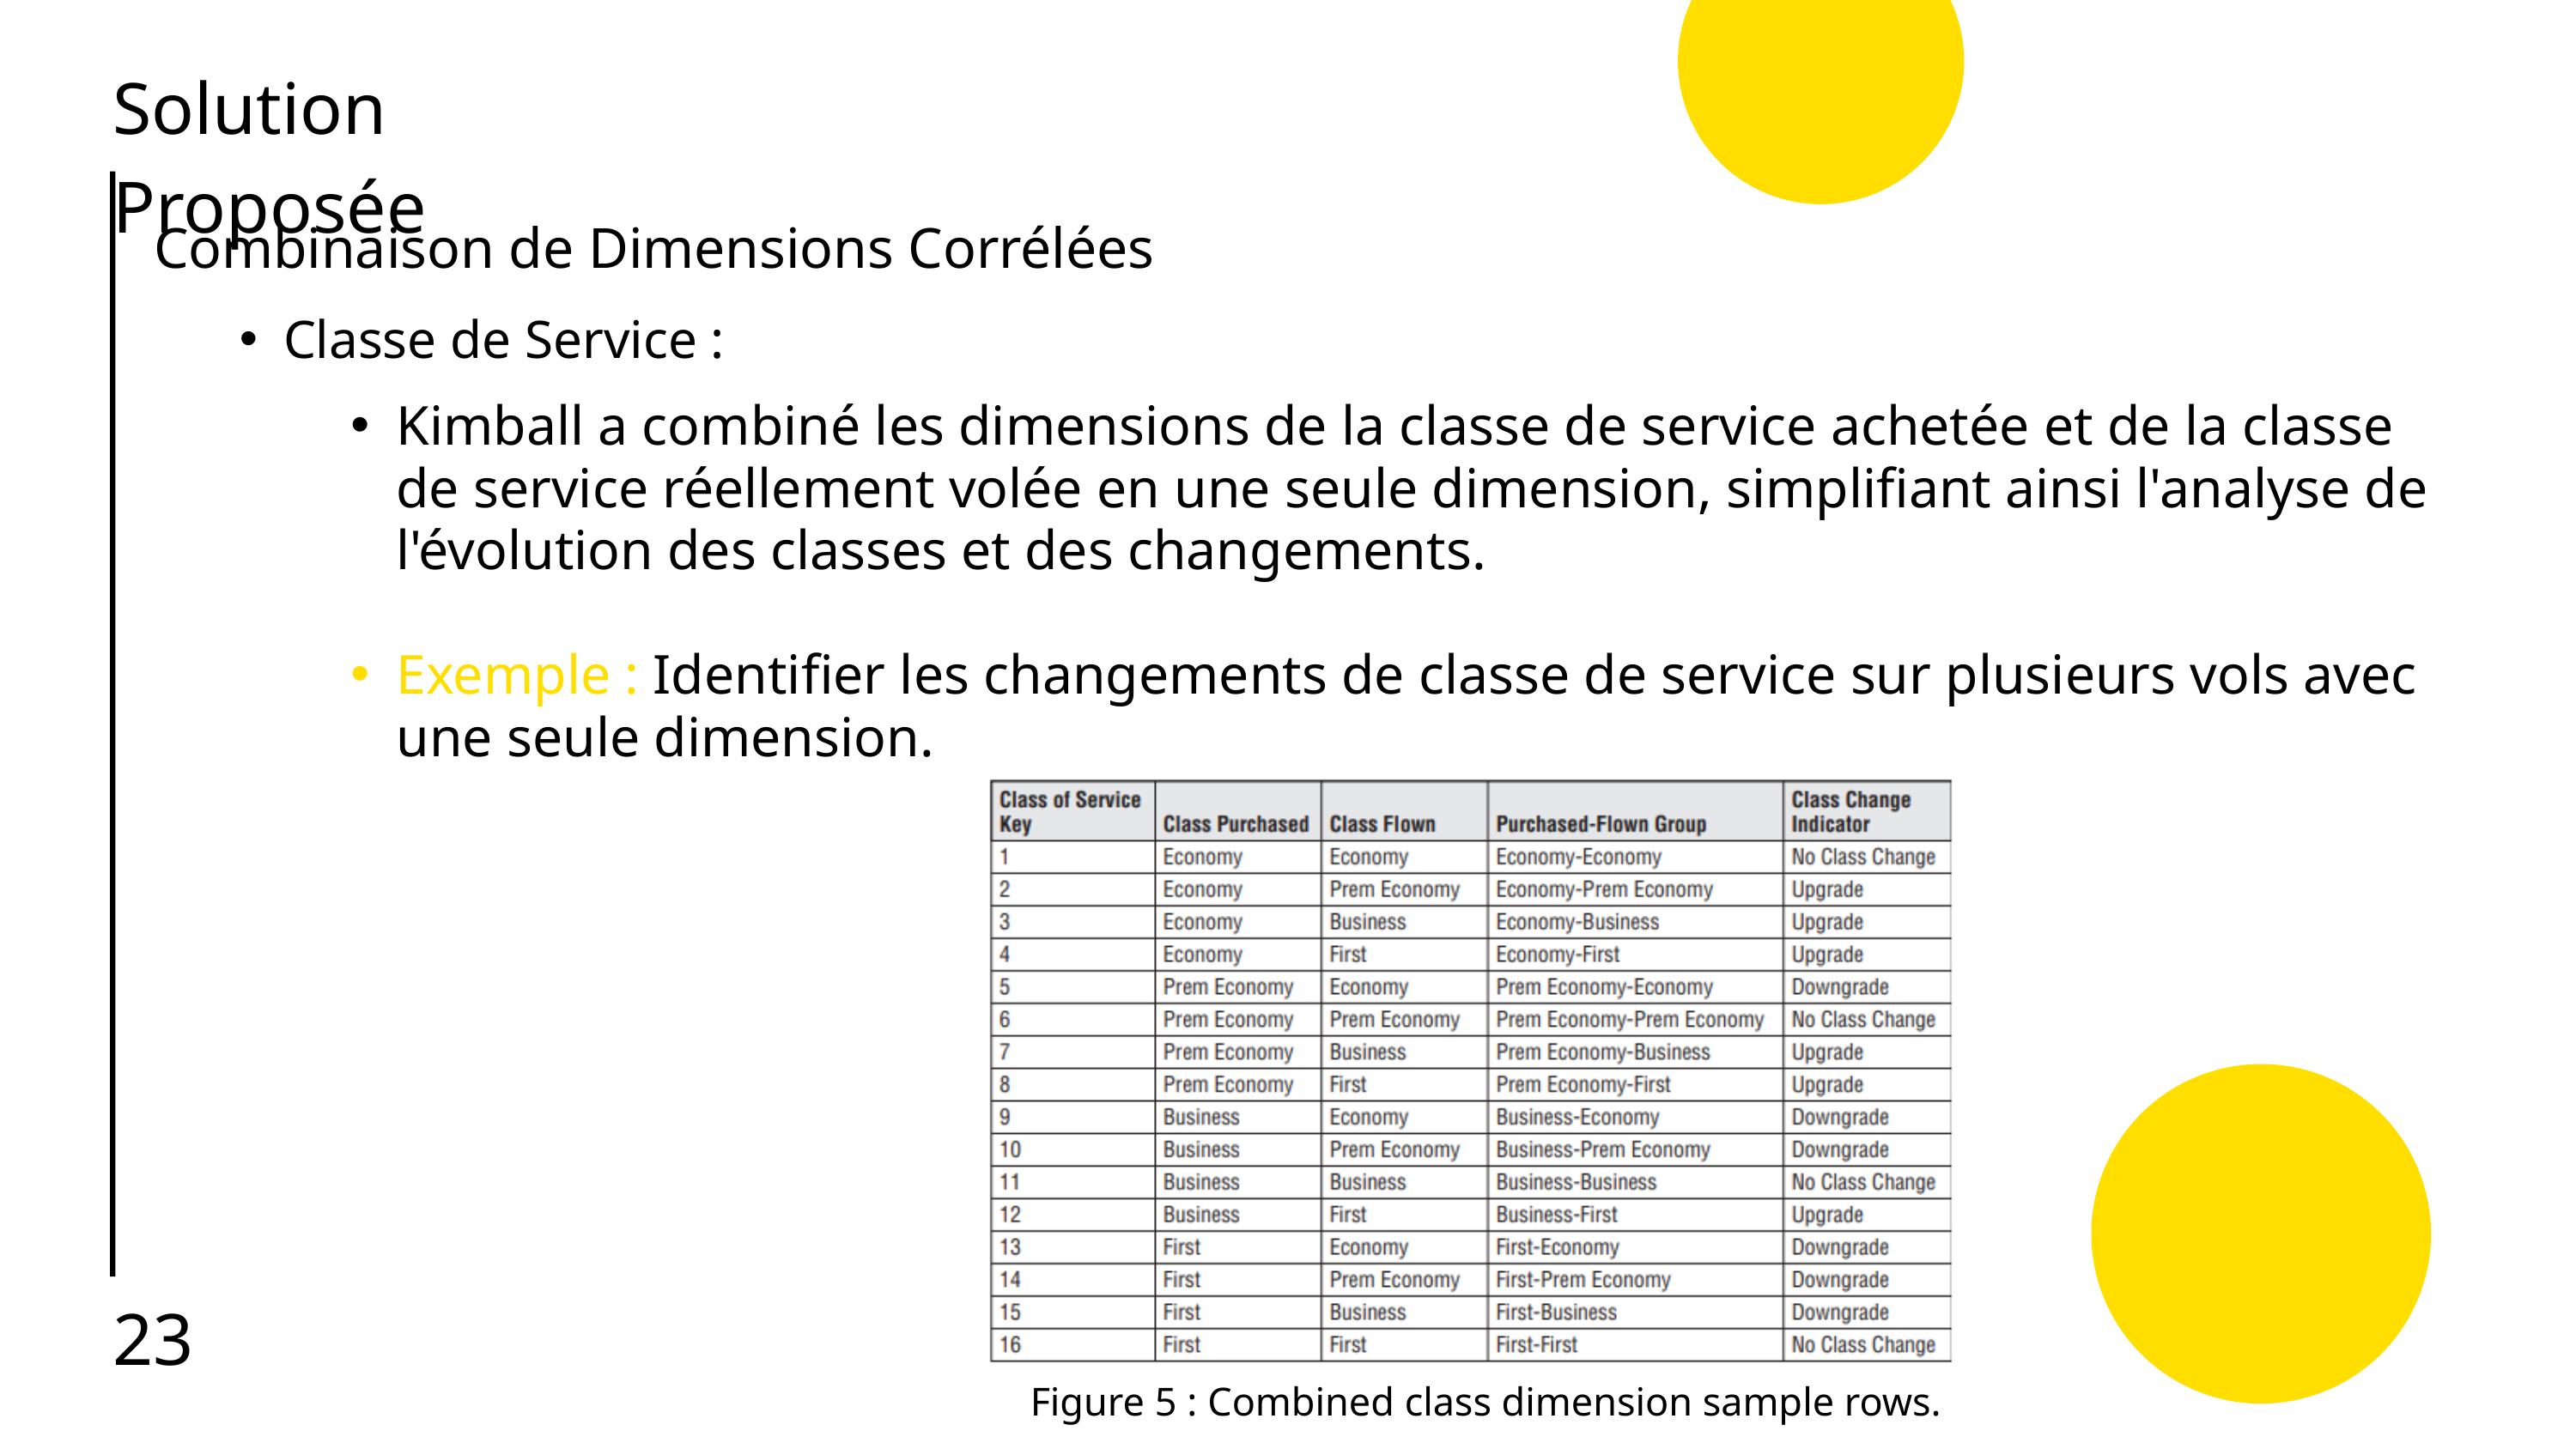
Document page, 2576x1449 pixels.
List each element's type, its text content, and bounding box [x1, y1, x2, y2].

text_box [1677, 0, 1965, 205]
text_box [984, 777, 1955, 1364]
text_box 23 [112, 1280, 279, 1380]
text_box Classe de Service : [195, 296, 1527, 369]
text_box Figure 5 : Combined class dimension sample rows. [1030, 1369, 2262, 1424]
text_box Combinaison de Dimensions Corrélées [154, 202, 1259, 280]
text_box Solution Proposée [112, 49, 715, 248]
text_box Kimball a combiné les dimensions de la classe de service achetée et de la classe de service réellement volée en une seule dimension, simplifiant ainsi l'analyse de l'évolution des classes et des changements. Exemple : Identifier les changements de classe de service sur plusieurs vols avec une seule dimension. [305, 393, 2432, 767]
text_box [2091, 1064, 2432, 1404]
